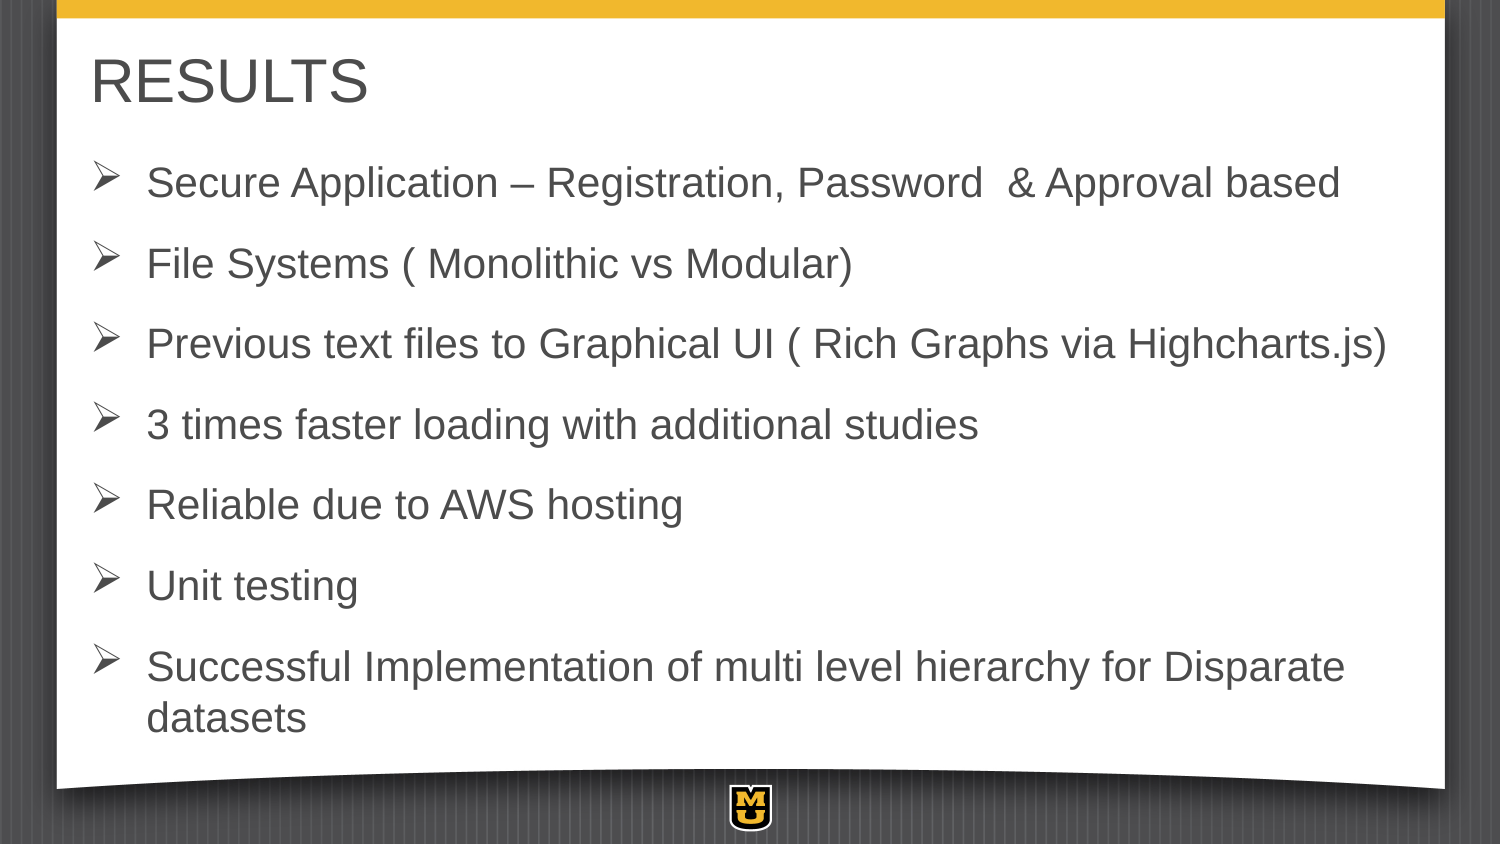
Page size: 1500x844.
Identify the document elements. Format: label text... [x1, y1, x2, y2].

picture [0, 0, 1500, 844]
list Secure Application – Registration, Password & Approval based File Systems ( Monolithic vs Modular) Previous text files to Graphical UI ( Rich Graphs via Highcharts.js) 3 times faster loading with additional studies Reliable due to AWS hosting Unit testing Successful Implementation of multi level hierarchy for Disparate datasets [75, 147, 1425, 754]
title RESULTS [75, 33, 1425, 123]
